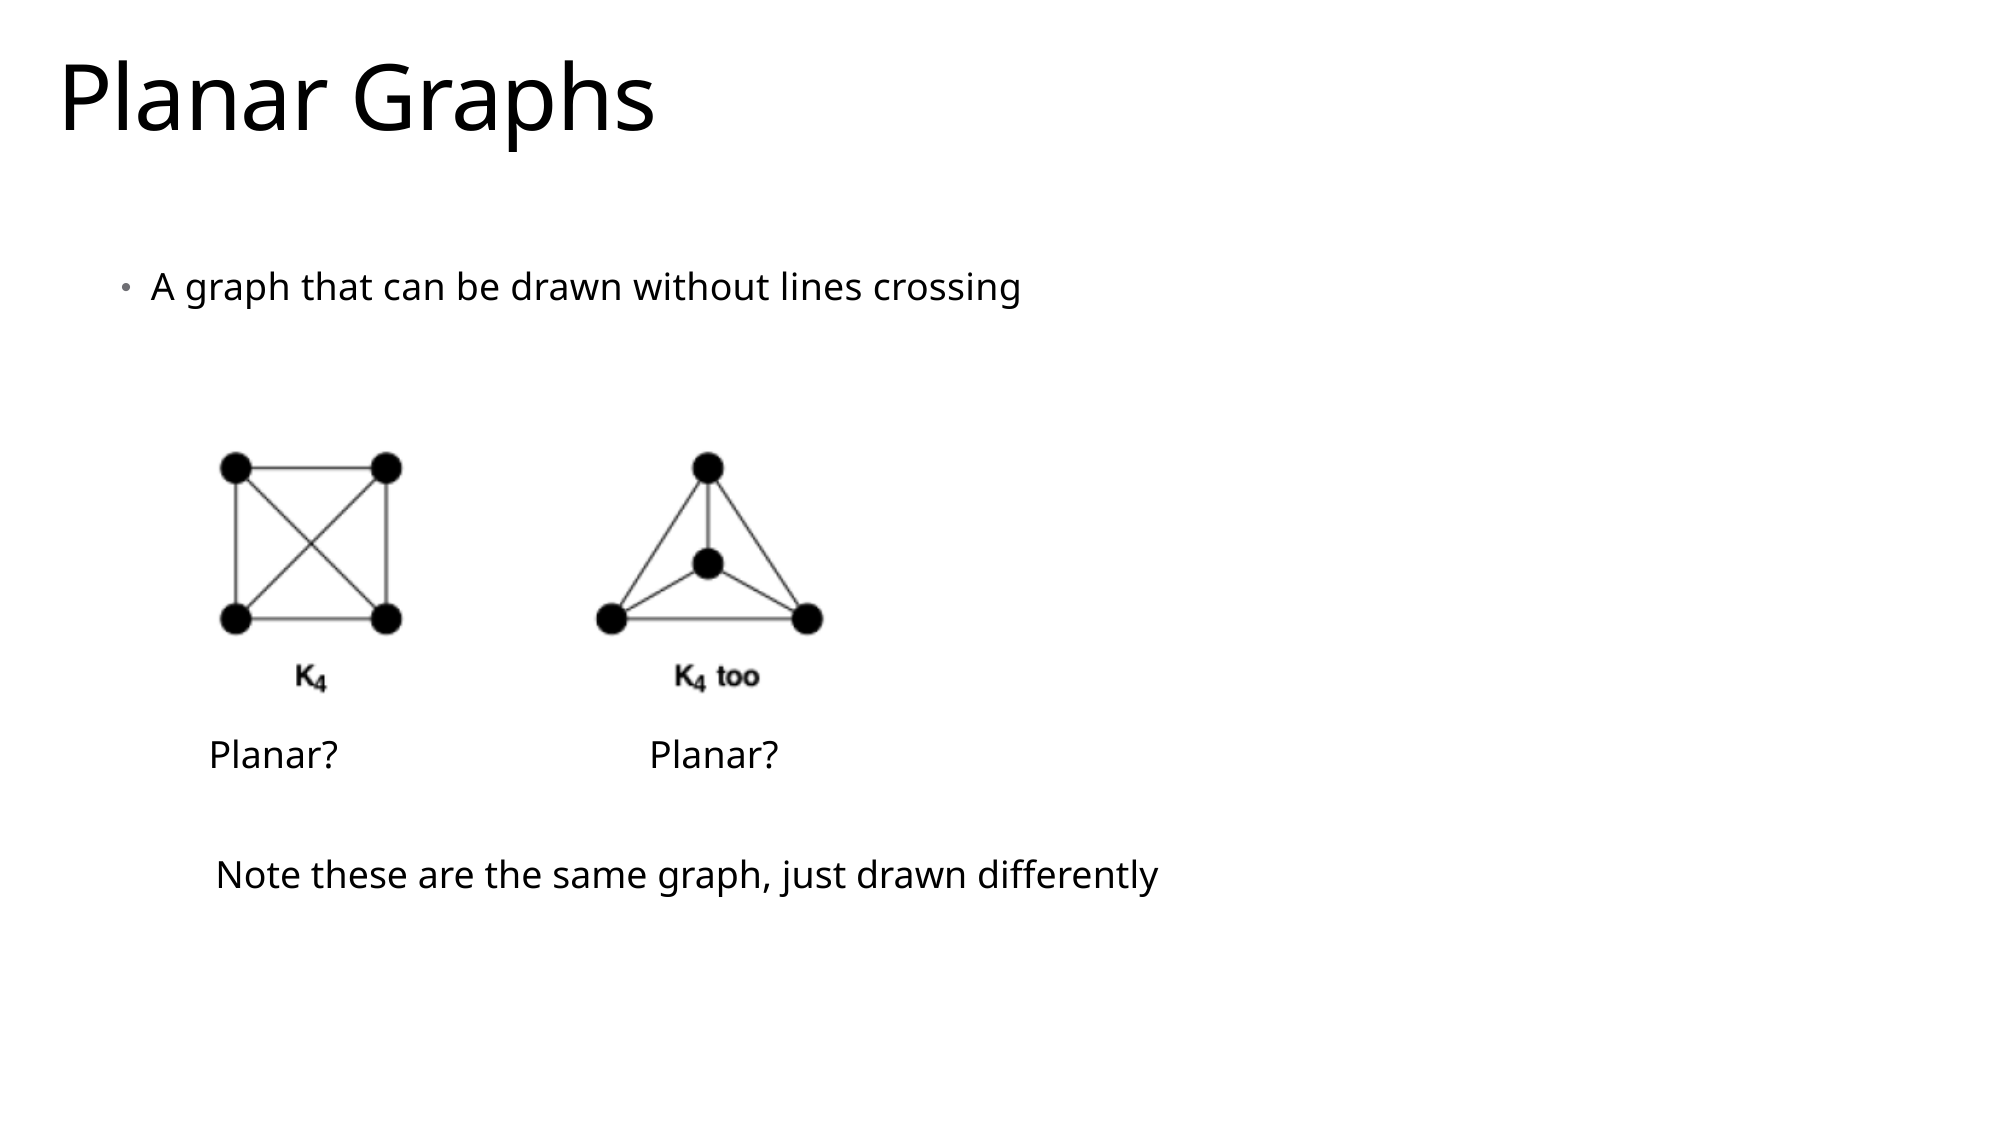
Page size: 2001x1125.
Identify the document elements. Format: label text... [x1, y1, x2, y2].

text_box Planar? [634, 725, 794, 784]
text_box Planar? [193, 725, 353, 784]
list A graph that can be drawn without lines crossing [105, 258, 1565, 1025]
picture [173, 408, 852, 717]
text_box Note these are the same graph, just drawn differently [200, 844, 1175, 904]
title Planar Graphs [42, 38, 1955, 158]
